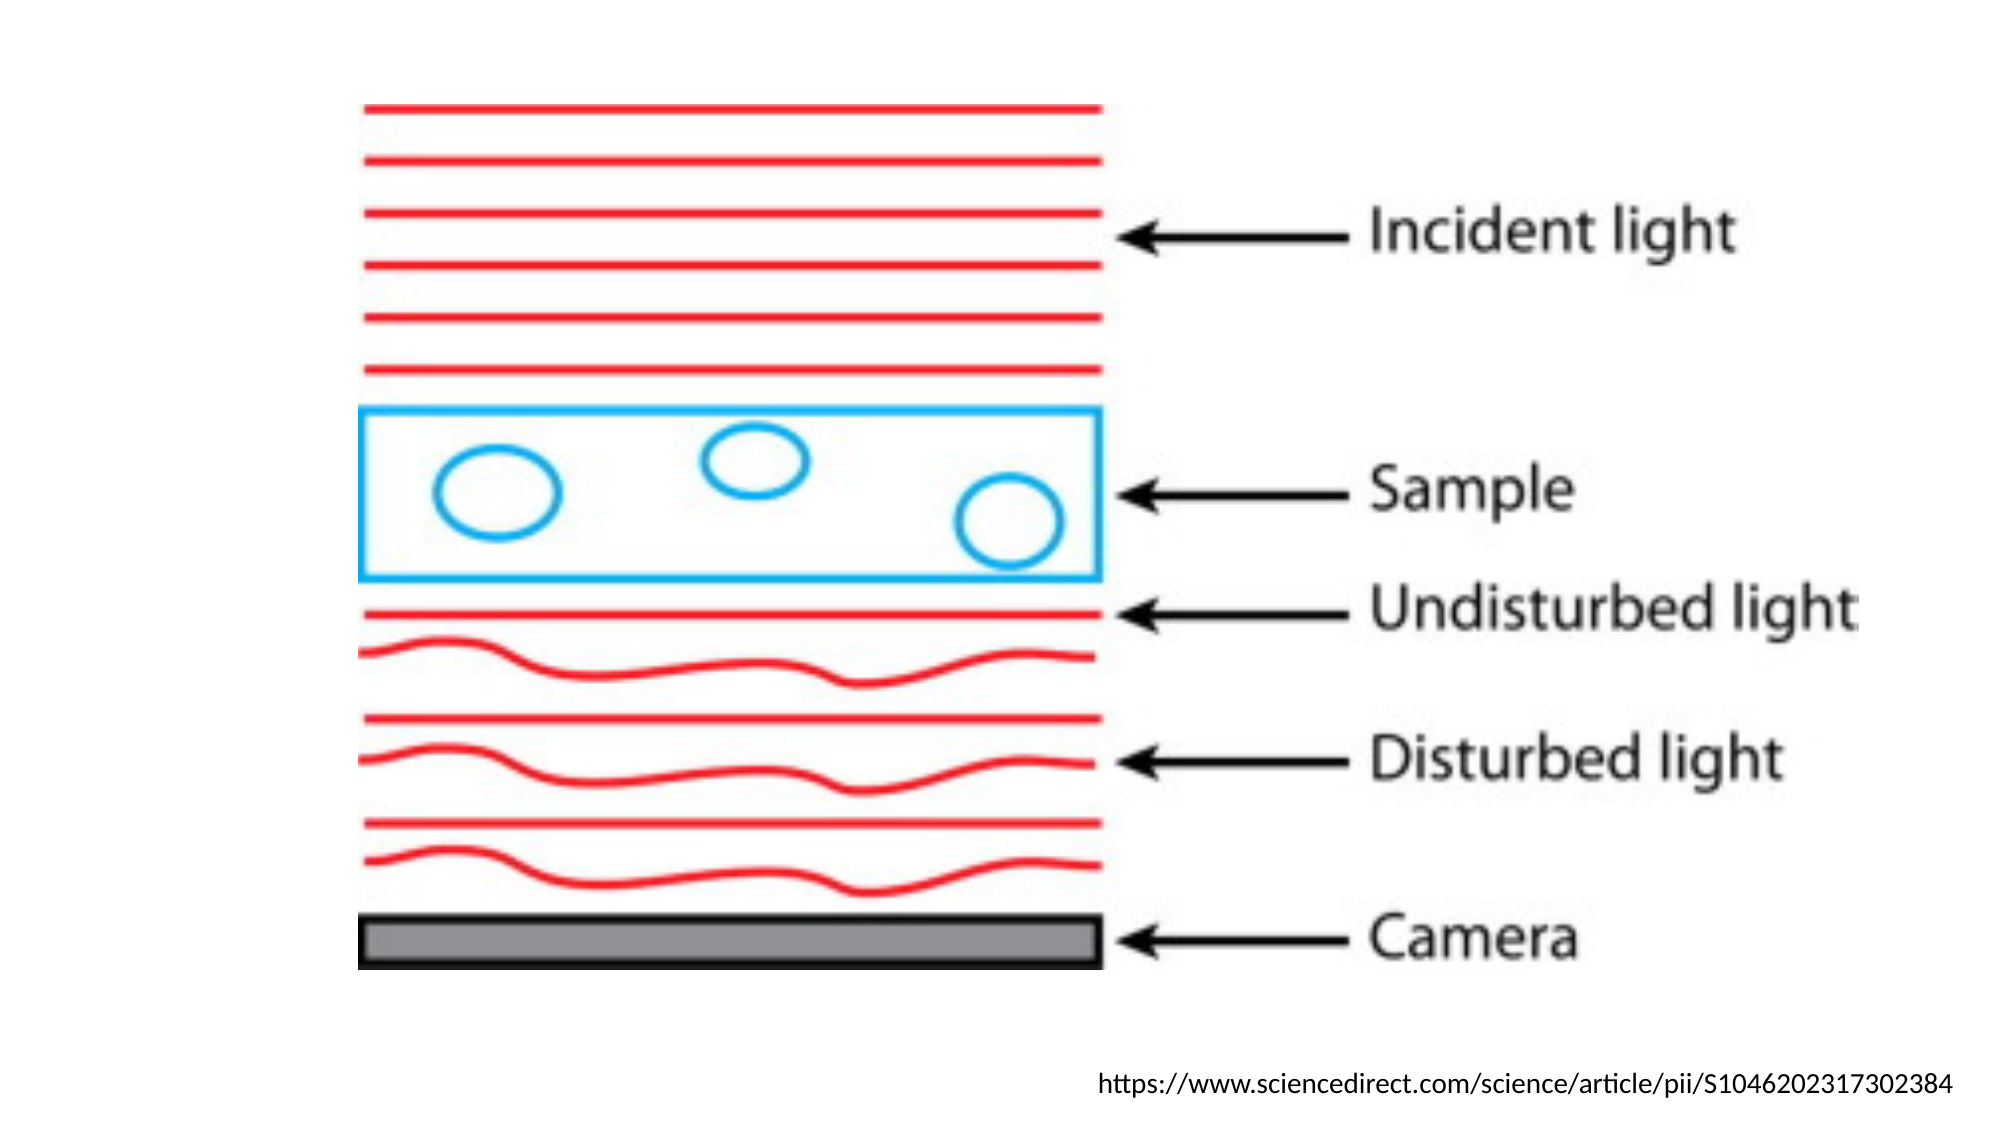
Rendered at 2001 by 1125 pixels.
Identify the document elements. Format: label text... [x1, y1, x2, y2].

text_box https://www.sciencedirect.com/science/article/pii/S1046202317302384 [968, 1056, 1969, 1107]
picture [358, 104, 1859, 971]
